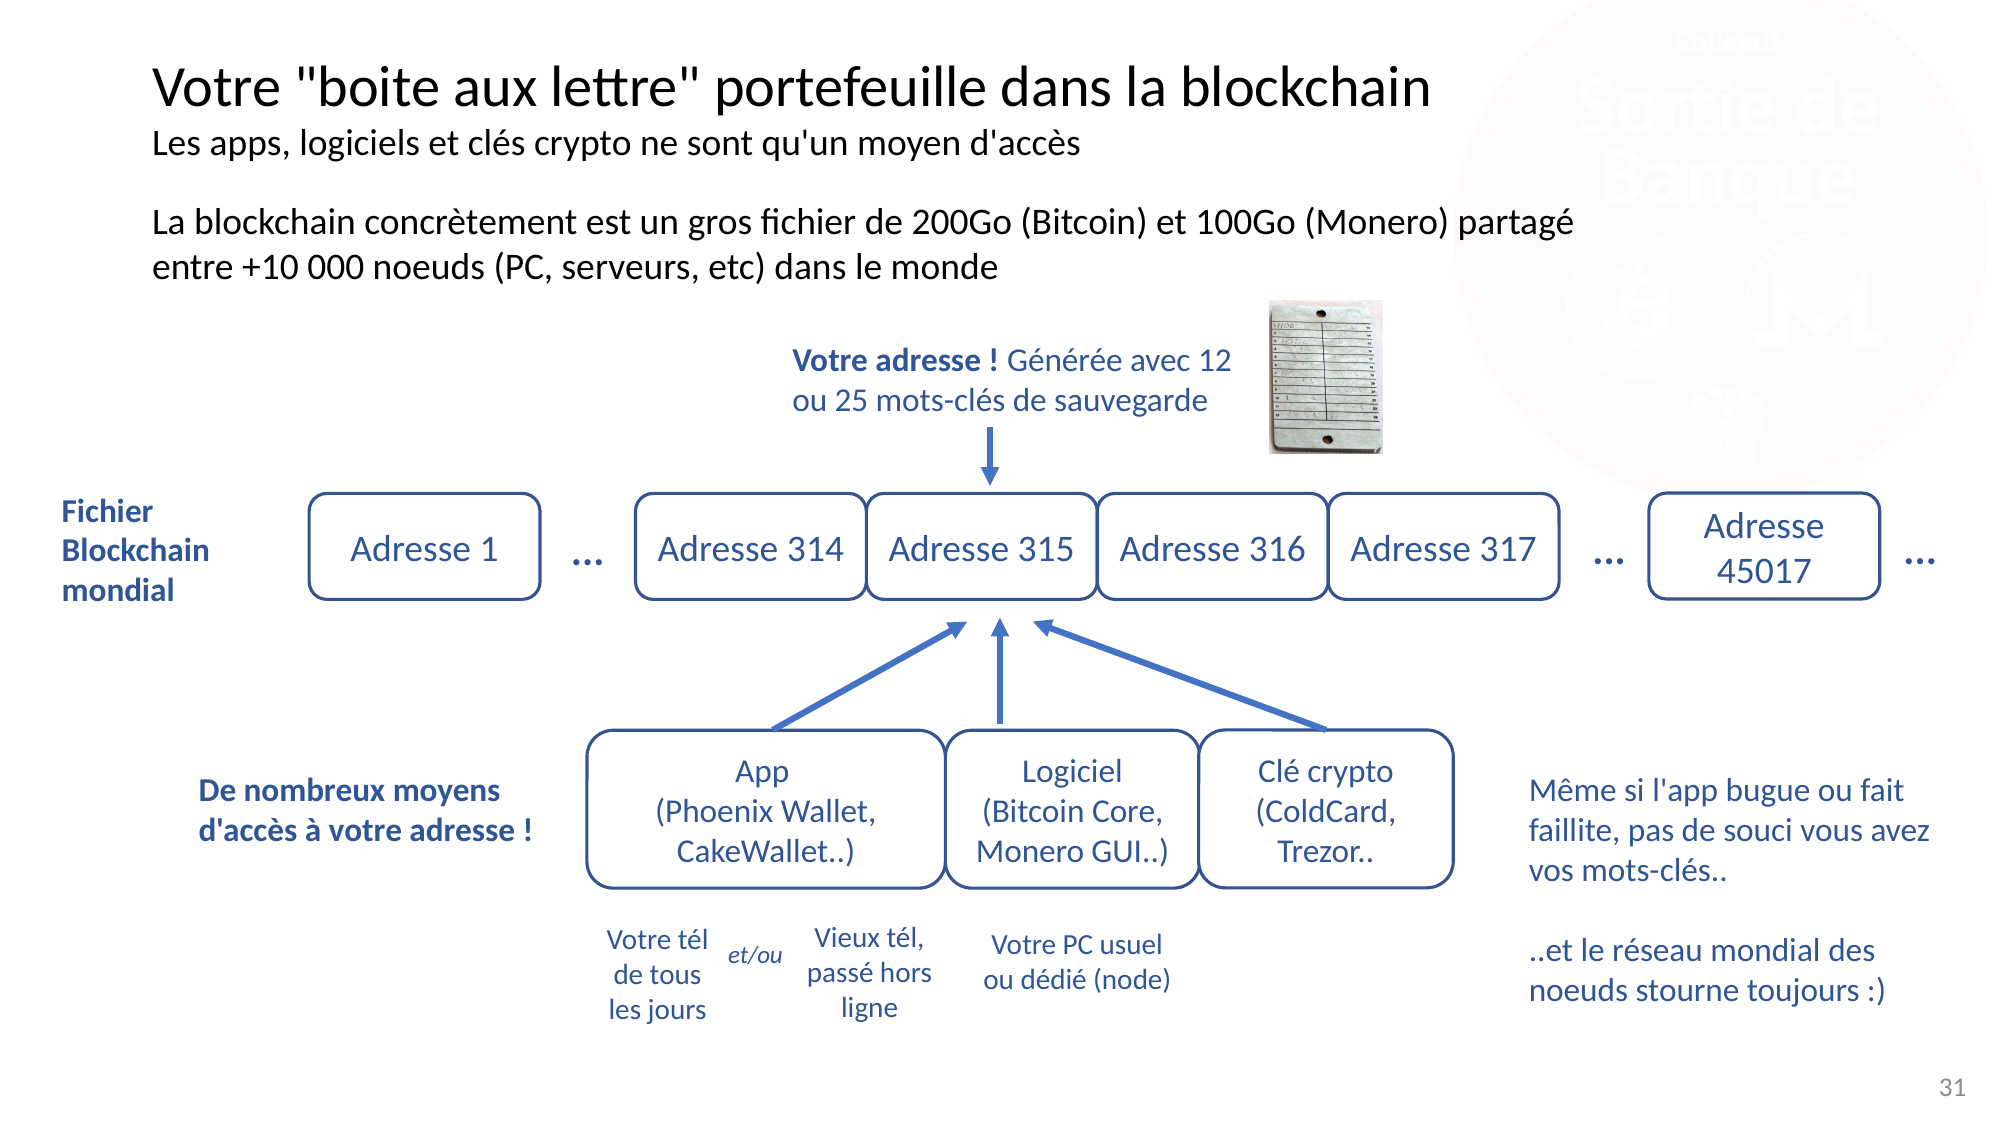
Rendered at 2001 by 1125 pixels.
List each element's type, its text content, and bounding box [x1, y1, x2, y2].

text_box Même si l'app bugue ou fait faillite, pas de souci vous avez vos mots-clés.. ..et le réseau mondial des noeuds stourne toujours :) [1513, 761, 1972, 1016]
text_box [1032, 621, 1326, 731]
text_box Adresse 1 [308, 492, 542, 601]
text_box Adresse 45017 [1647, 492, 1881, 601]
text_box et/ou [709, 913, 802, 995]
text_box Votre PC usuel ou dédié (node) [961, 892, 1194, 1028]
text_box Adresse 317 [1327, 492, 1561, 601]
text_box Votre adresse ! Générée avec 12 ou 25 mots-clés de sauvegarde [777, 330, 1253, 426]
text_box De nombreux moyens d'accès à votre adresse ! [183, 761, 591, 896]
text_box Adresse 314 [634, 492, 868, 601]
text_box ... [1888, 515, 1989, 581]
text_box Vieux tél, passé hors ligne [769, 890, 970, 1050]
text_box Adresse 316 [1096, 492, 1328, 601]
text_box Votre "boite aux lettre" portefeuille dans la blockchain Les apps, logiciels et clés crypto ne sont qu'un moyen d'accès [137, 40, 1787, 171]
slide_number 31 [1531, 1056, 1982, 1116]
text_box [772, 621, 968, 731]
text_box App (Phoenix Wallet, CakeWallet..) [585, 729, 947, 890]
text_box Logiciel (Bitcoin Core, Monero GUI..) [945, 729, 1199, 890]
text_box La blockchain concrètement est un gros fichier de 200Go (Bitcoin) et 100Go (Monero) partagé entre +10 000 noeuds (PC, serveurs, etc) dans le monde [137, 189, 1664, 295]
picture [1269, 300, 1383, 454]
text_box Clé crypto (ColdCard, Trezor.. [1197, 728, 1455, 889]
text_box ... [1577, 515, 1647, 581]
text_box Adresse 315 [866, 492, 1097, 601]
text_box ... [556, 516, 656, 581]
text_box Votre tél de tous les jours [580, 892, 735, 1052]
text_box Fichier Blockchain mondial [46, 481, 229, 616]
